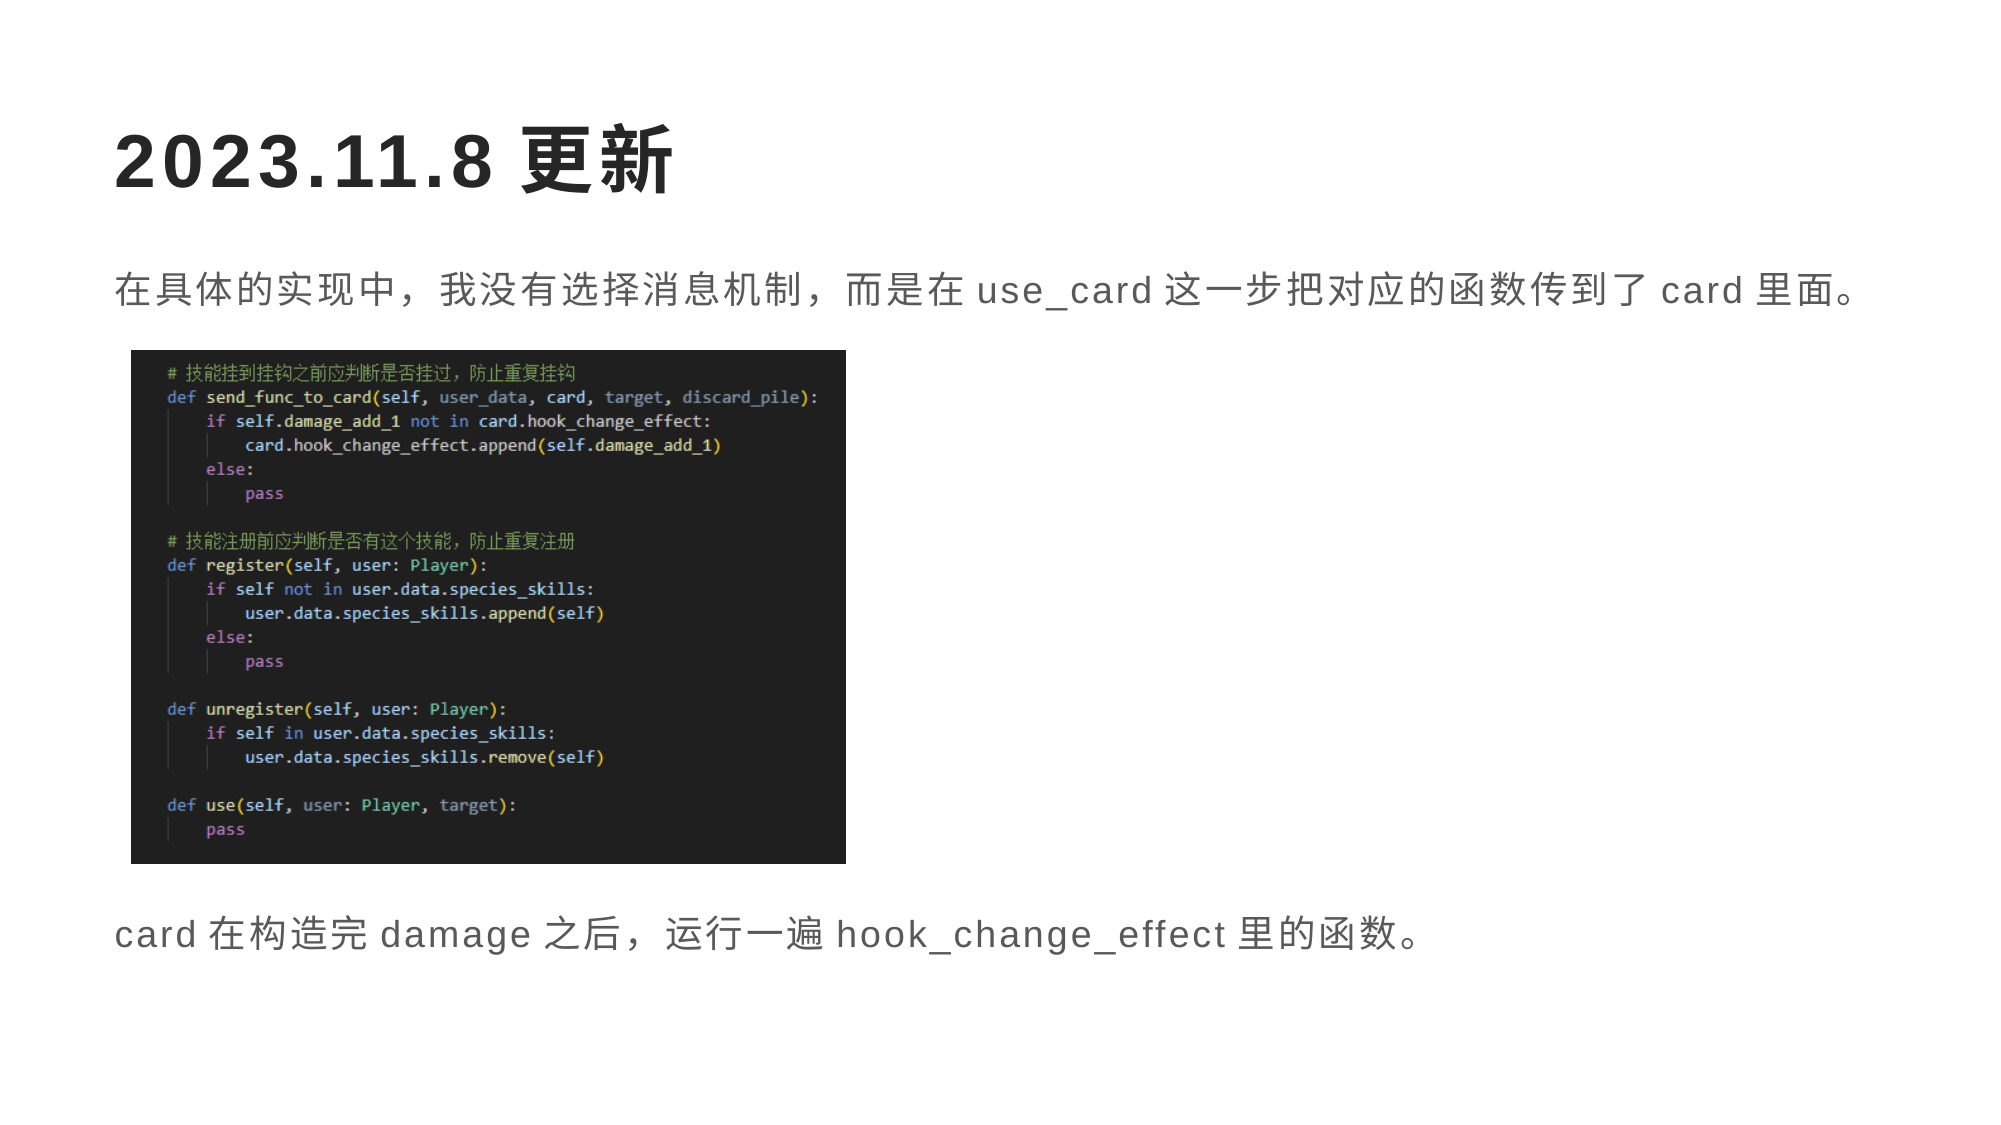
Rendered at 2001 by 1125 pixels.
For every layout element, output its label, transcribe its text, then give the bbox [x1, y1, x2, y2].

list 在具体的实现中，我没有选择消息机制，而是在use_card这一步把对应的函数传到了card里面。 [99, 244, 1900, 351]
text_box card在构造完damage之后，运行一遍hook_change_effect里的函数。 [99, 888, 1900, 995]
title 2023.11.8更新 [99, 99, 1900, 216]
picture [131, 350, 846, 864]
